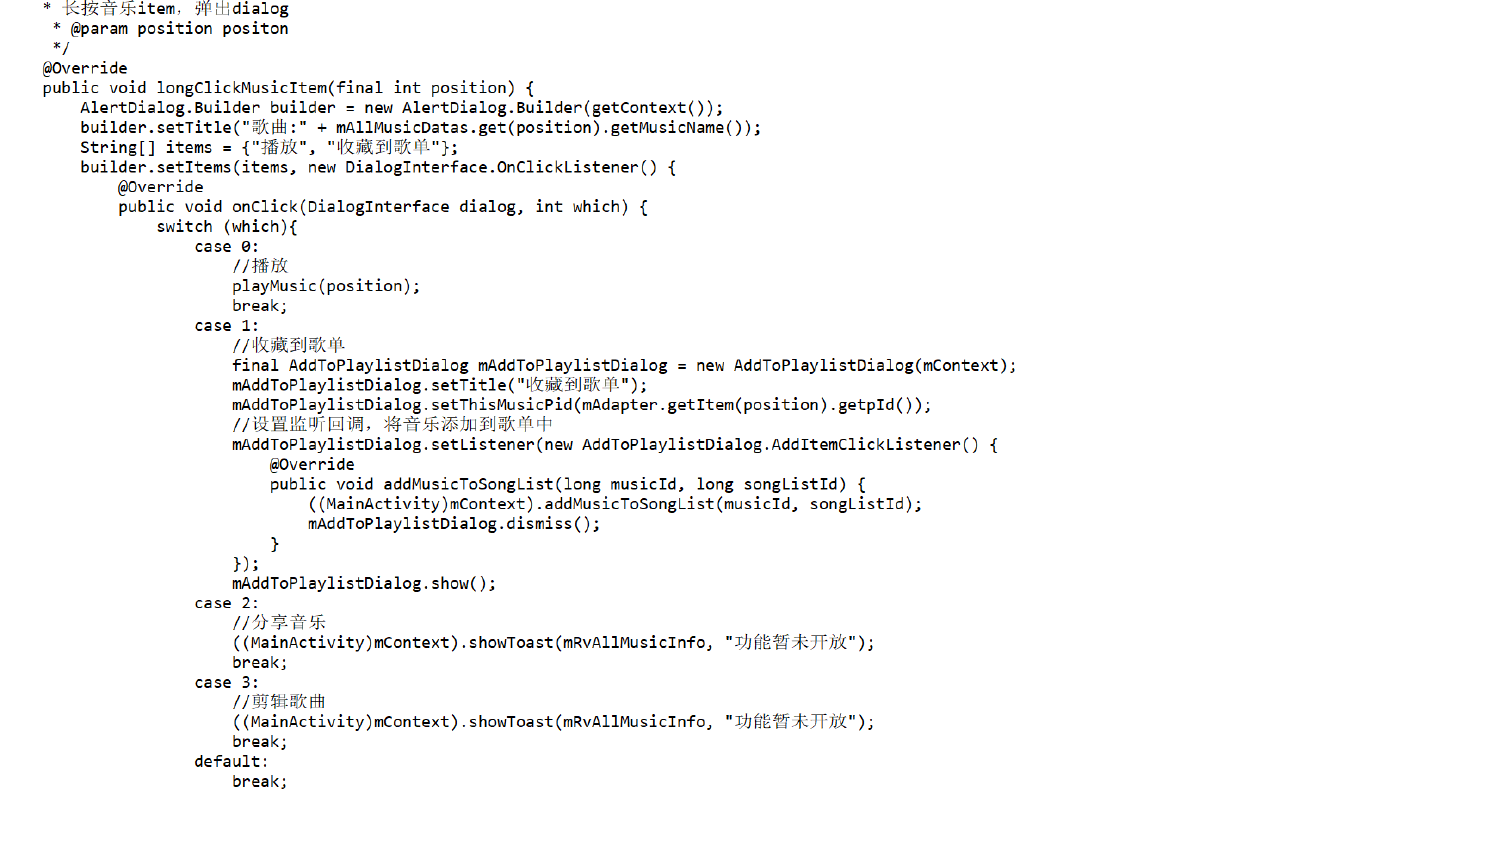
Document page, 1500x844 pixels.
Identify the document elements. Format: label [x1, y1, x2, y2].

picture [0, 0, 1125, 795]
